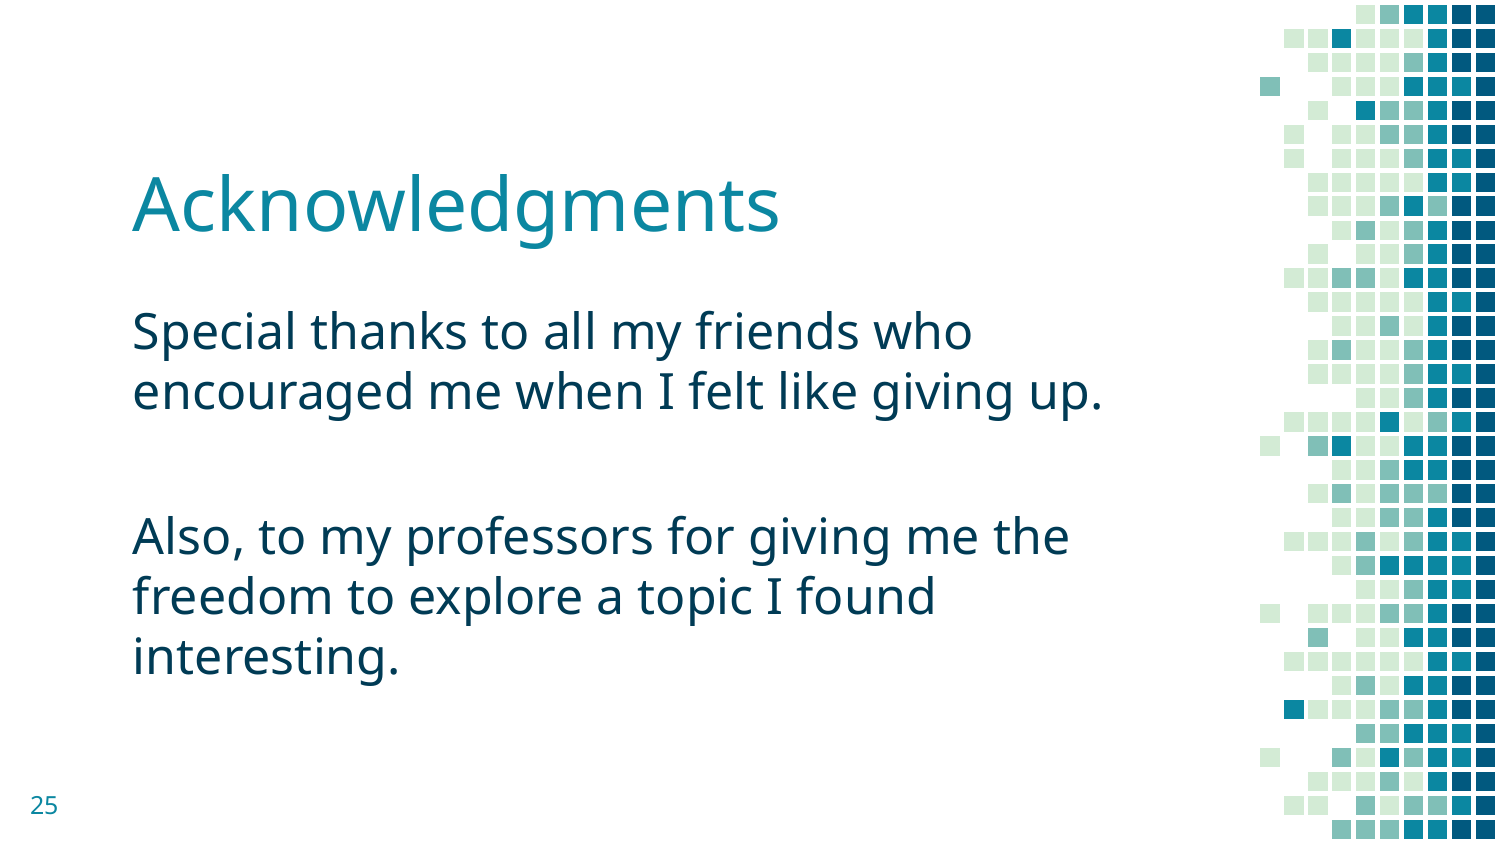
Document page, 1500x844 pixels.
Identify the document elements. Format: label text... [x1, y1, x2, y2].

title Acknowledgments [117, 121, 1227, 262]
list Special thanks to all my friends who encouraged me when I felt like giving up. Also, to my professors for giving me the freedom to explore a topic I found interesting. [117, 284, 1227, 774]
slide_number ‹#› [15, 774, 105, 839]
